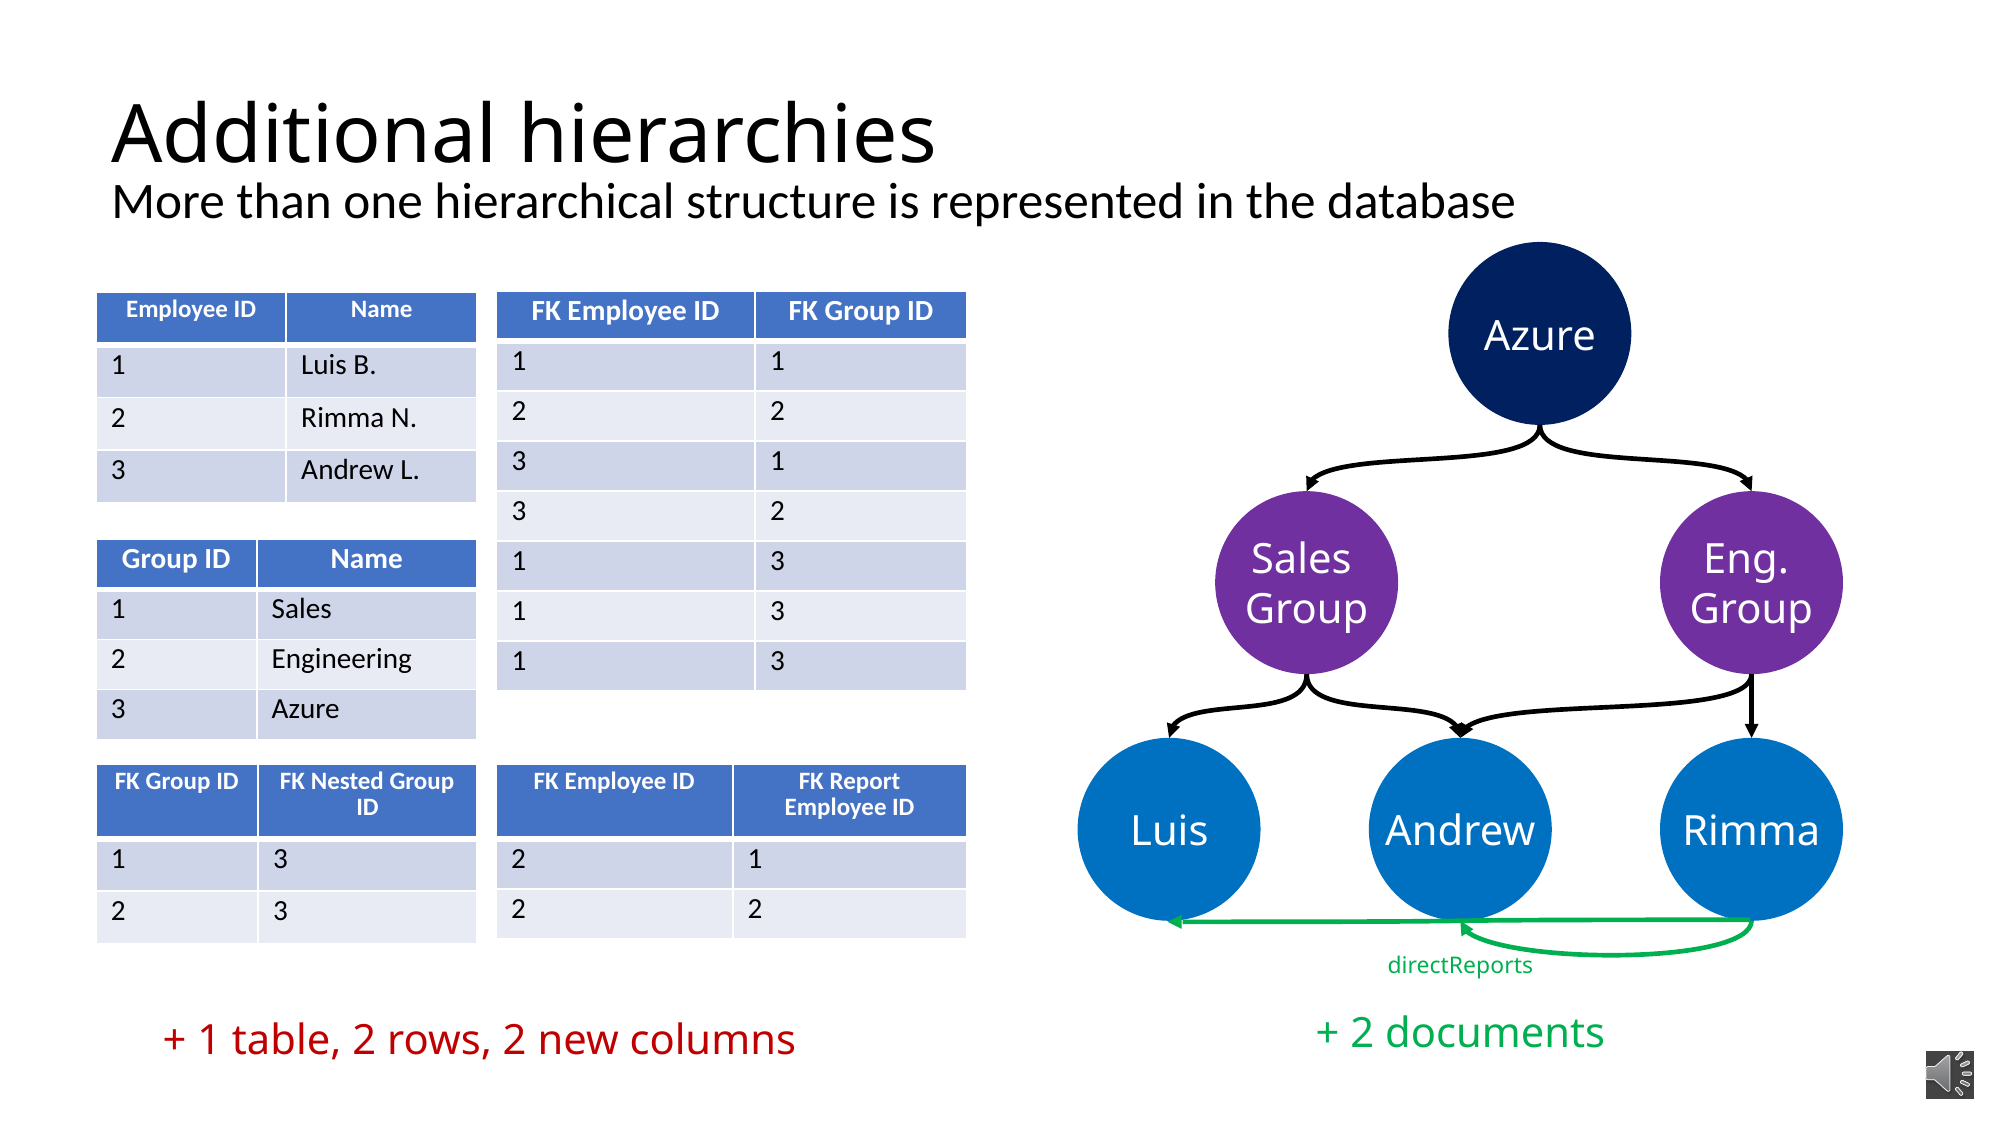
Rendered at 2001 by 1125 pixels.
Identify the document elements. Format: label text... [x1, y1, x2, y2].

text_box [1387, 539, 1399, 627]
table_header FK Group ID [756, 292, 966, 338]
text_box [1215, 537, 1227, 628]
table_cell Andrew L. [287, 451, 476, 502]
table_cell 3 [259, 892, 476, 943]
text_box [1660, 737, 1843, 921]
text_box [1448, 241, 1632, 425]
table_cell 3 [97, 451, 285, 502]
table_cell 1 [497, 542, 754, 590]
table_header Name [258, 540, 476, 587]
text_box [1460, 737, 1552, 918]
table_cell Engineering [258, 640, 476, 689]
table_cell 1 [734, 842, 966, 888]
text_box + 2 documents [1315, 1006, 1457, 1057]
table_cell 1 [97, 348, 285, 397]
table_header FK Report Employee ID [734, 765, 966, 836]
table_header FK Employee ID [497, 292, 754, 338]
table_cell 1 [497, 344, 754, 390]
text_box Azure [1460, 308, 1620, 359]
table_header Name [287, 293, 476, 342]
table_cell 3 [756, 642, 966, 690]
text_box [1205, 637, 1270, 775]
text_box Eng. Group [1671, 532, 1832, 633]
text_box [1679, 491, 1828, 532]
table_cell 2 [497, 392, 754, 440]
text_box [1612, 352, 1679, 564]
text_box + 1 table, 2 rows, 2 new columns [162, 1012, 797, 1063]
picture [1924, 1049, 1976, 1100]
table_header FK Nested Group ID [259, 765, 476, 836]
table_cell 3 [97, 690, 256, 739]
table_cell 1 [97, 592, 256, 639]
text_box Andrew [1460, 804, 1540, 855]
text_box [1675, 633, 1828, 675]
table_cell Azure [258, 690, 476, 739]
table_cell 1 [497, 642, 754, 690]
table_cell 1 [756, 344, 966, 390]
table_cell 2 [734, 890, 966, 938]
table_cell 2 [756, 392, 966, 440]
table_cell 2 [97, 640, 256, 689]
table_cell 2 [756, 492, 966, 540]
table_cell 3 [259, 842, 476, 890]
text_box [1230, 491, 1383, 532]
table_cell 3 [756, 592, 966, 640]
table_header Employee ID [97, 293, 285, 342]
table_cell Luis B. [287, 348, 476, 397]
table_cell 1 [97, 842, 257, 890]
table_header FK Employee ID [497, 765, 732, 836]
text_box Rimma [1671, 804, 1832, 855]
text_box [1660, 564, 1671, 627]
table_cell Rimma N. [287, 398, 476, 449]
text_box Luis [1089, 804, 1249, 855]
title Additional hierarchies More than one hierarchical structure is represented in the database [96, 75, 1904, 237]
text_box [1390, 341, 1457, 575]
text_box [1574, 560, 1638, 852]
table_cell 1 [497, 592, 754, 640]
text_box [1077, 737, 1261, 921]
table_header FK Group ID [97, 765, 257, 836]
table_cell 3 [756, 542, 966, 590]
text_box Sales Group [1227, 532, 1387, 633]
table_cell 3 [497, 492, 754, 540]
table_cell 2 [497, 842, 732, 888]
text_box directReports [1387, 950, 1457, 978]
text_box [1832, 539, 1843, 627]
table_cell 1 [756, 442, 966, 490]
text_box [1368, 737, 1457, 918]
text_box [1230, 633, 1351, 675]
text_box directReports [1460, 950, 1534, 978]
table_cell 3 [497, 442, 754, 490]
table_cell 2 [97, 398, 285, 449]
table_cell 2 [497, 890, 732, 938]
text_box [1351, 629, 1416, 783]
table_cell Sales [258, 592, 476, 639]
text_box + 2 documents [1460, 1006, 1605, 1057]
text_box Andrew [1380, 804, 1457, 855]
table_header Group ID [97, 540, 256, 587]
table_cell 2 [97, 892, 257, 943]
